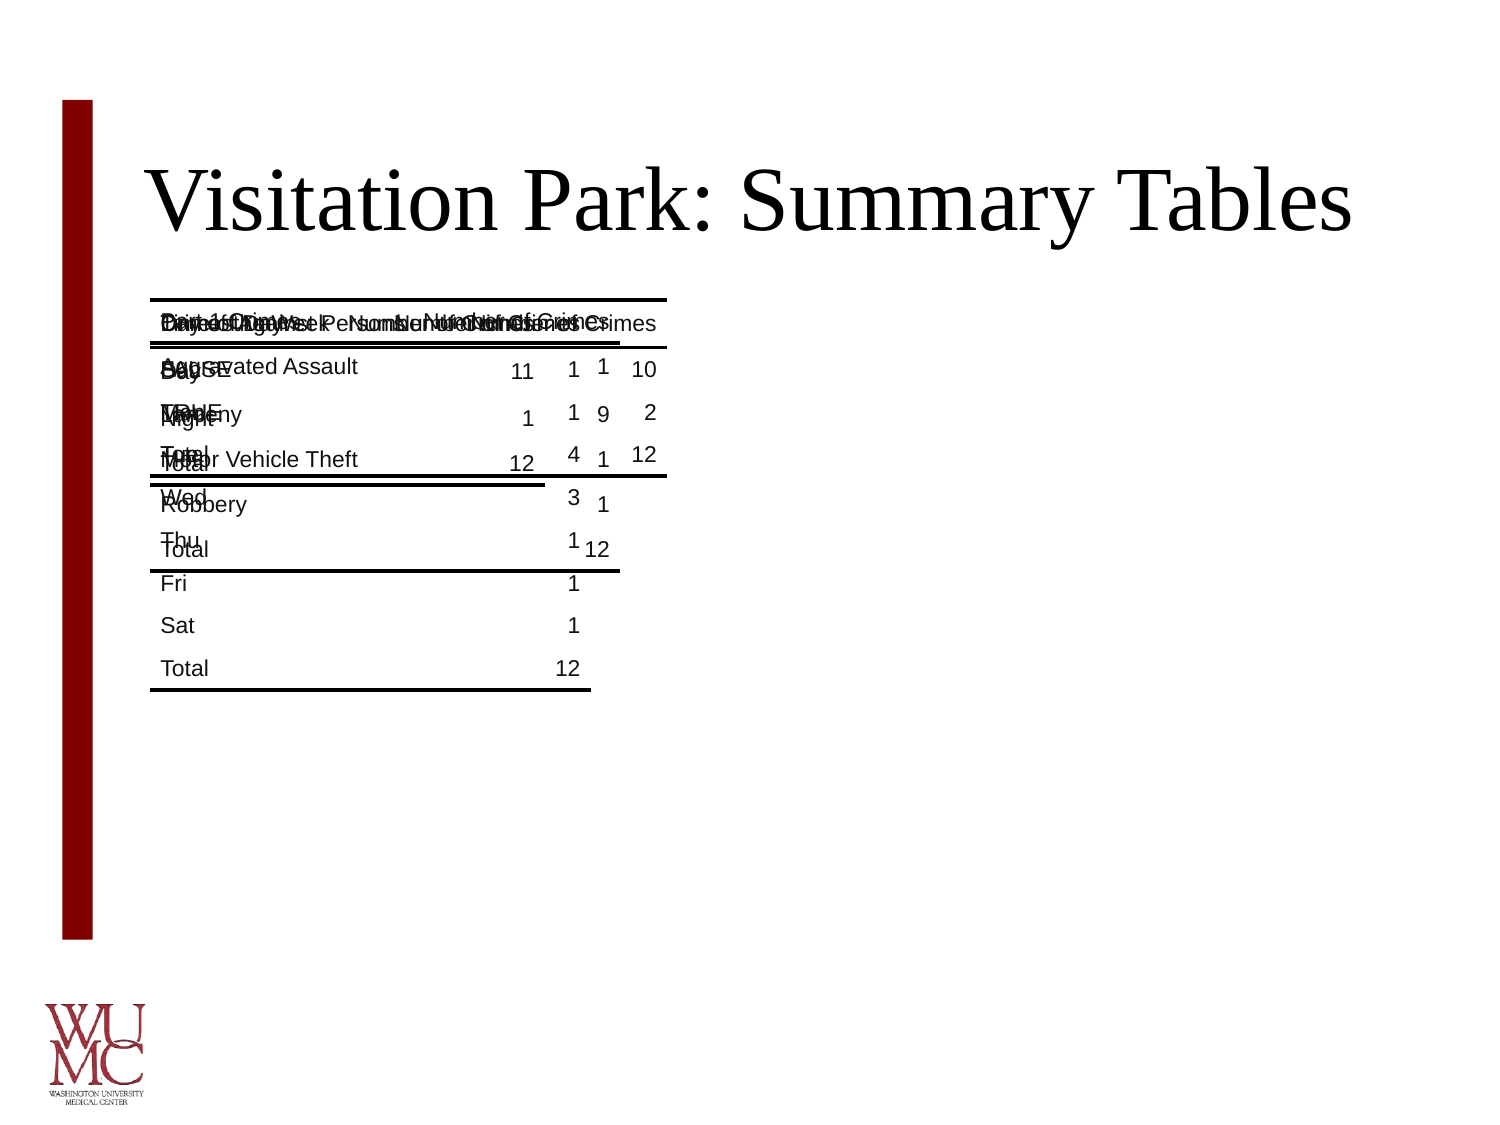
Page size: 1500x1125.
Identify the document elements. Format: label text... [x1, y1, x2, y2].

table_cell 10 [545, 349, 667, 391]
table_cell 1 [316, 395, 545, 442]
title Visitation Park: Summary Tables [112, 99, 1388, 288]
table_header Time of Day [150, 302, 316, 346]
table_cell 12 [545, 433, 667, 474]
table_cell Sat [150, 604, 362, 647]
table_header Number of Crimes [316, 302, 545, 346]
table_cell 1 [362, 604, 591, 647]
table_cell 1 [362, 519, 591, 562]
table_cell 12 [316, 442, 545, 483]
table_cell Total [150, 647, 362, 688]
table_cell 2 [545, 391, 667, 433]
table_cell Thu [150, 519, 362, 562]
table_cell 12 [362, 647, 591, 688]
table_cell Night [150, 395, 316, 442]
table_cell 1 [362, 562, 591, 604]
table_cell Total [150, 442, 316, 483]
table_cell 12 [591, 528, 620, 569]
table_cell 1 [591, 481, 620, 528]
picture [41, 996, 156, 1113]
table_cell 11 [316, 349, 545, 395]
table_cell Wed [150, 487, 362, 519]
table_header Number of Crimes [545, 302, 667, 346]
table_cell Day [150, 349, 316, 395]
table_cell Fri [150, 562, 362, 604]
table_cell 3 [362, 478, 591, 519]
